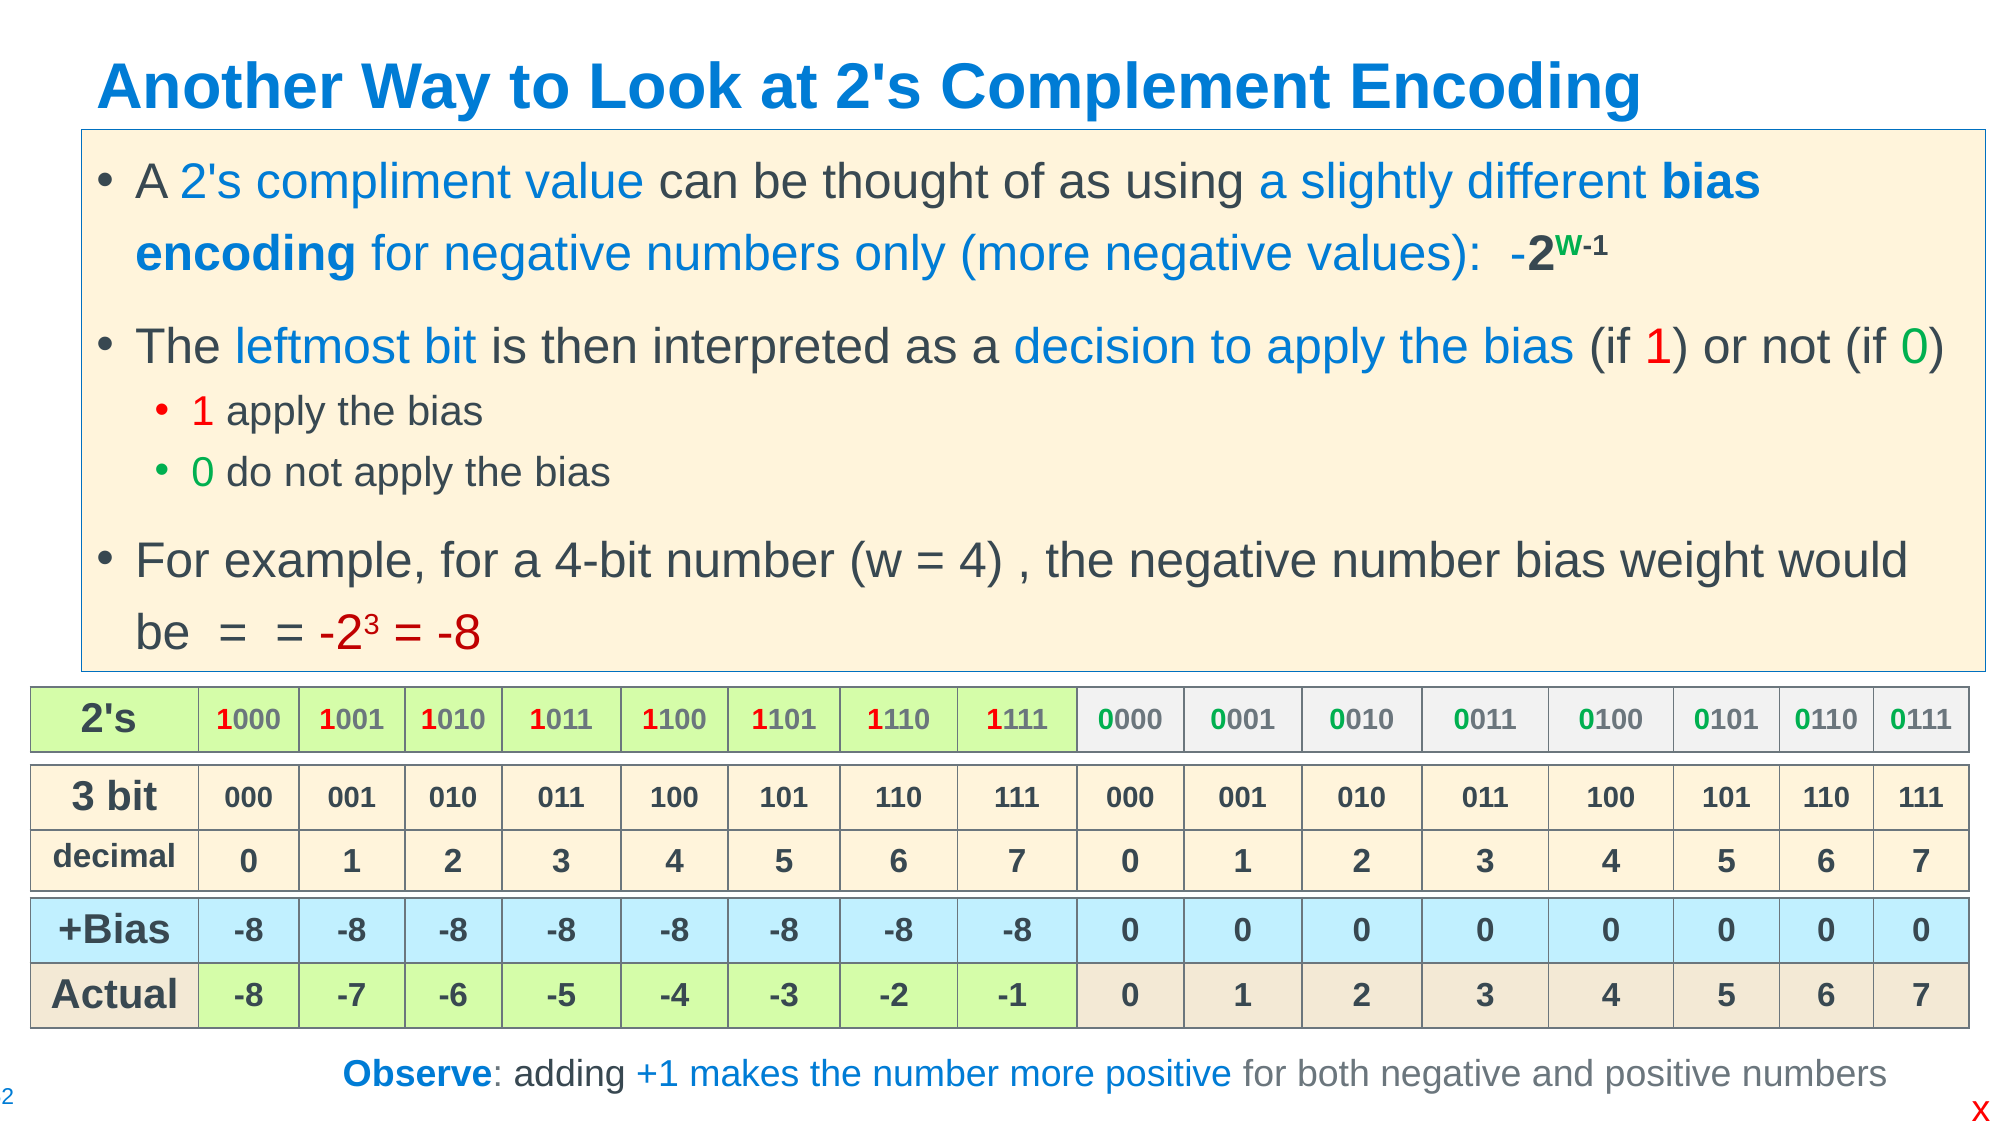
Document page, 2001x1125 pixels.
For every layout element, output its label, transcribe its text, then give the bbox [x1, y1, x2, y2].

table_header 011 [503, 766, 620, 829]
table_header 000 [1078, 766, 1183, 829]
table_header 0 [1423, 899, 1548, 962]
table_header 0110 [1780, 688, 1873, 751]
table_header 111 [1874, 766, 1968, 829]
table_header -8 [729, 899, 839, 962]
table_header 4 [1549, 831, 1673, 890]
table_header 2's [31, 688, 198, 751]
table_header 2 [1303, 964, 1421, 1027]
table_header 101 [1674, 766, 1779, 829]
table_header 0 [1674, 899, 1779, 962]
table_header 5 [729, 831, 839, 890]
table_header 0011 [1423, 688, 1548, 751]
table_header 001 [300, 766, 404, 829]
table_header 1100 [622, 688, 727, 751]
table_header -3 [729, 964, 839, 1027]
table_header -8 [622, 899, 727, 962]
table_header -8 [503, 899, 620, 962]
table_header 0 [1078, 899, 1183, 962]
table_header 010 [406, 766, 501, 829]
table_header -8 [406, 899, 501, 962]
table_header 3 bit [31, 766, 198, 829]
table_header 0101 [1674, 688, 1779, 751]
table_header 1011 [503, 688, 620, 751]
table_header 0 [1874, 899, 1968, 962]
table_header 6 [1780, 964, 1873, 1027]
table_header -7 [300, 964, 404, 1027]
table_header 5 [1674, 831, 1779, 890]
table_header -8 [958, 899, 1076, 962]
table_header 0 [1549, 899, 1673, 962]
table_header 0100 [1549, 688, 1673, 751]
table_header 0010 [1303, 688, 1421, 751]
table_header -8 [199, 899, 298, 962]
table_header 4 [622, 831, 727, 890]
table_header 7 [958, 831, 1076, 890]
table_header 2 [406, 831, 501, 890]
table_header decimal [31, 831, 198, 890]
table_header 1101 [729, 688, 839, 751]
table_header 010 [1303, 766, 1421, 829]
table_header -6 [406, 964, 501, 1027]
table_header 2 [1303, 831, 1421, 890]
table_header 110 [841, 766, 957, 829]
table_header 6 [841, 831, 957, 890]
table_header -8 [300, 899, 404, 962]
table_header +Bias [31, 899, 198, 962]
table_header -4 [622, 964, 727, 1027]
table_header 0 [1303, 899, 1421, 962]
table_header 100 [1549, 766, 1673, 829]
table_header 3 [503, 831, 620, 890]
table_header -2 [841, 964, 957, 1027]
table_header 0001 [1185, 688, 1301, 751]
table_header -5 [503, 964, 620, 1027]
table_header 3 [1423, 831, 1548, 890]
table_header 6 [1780, 831, 1873, 890]
table_header 000 [199, 766, 298, 829]
table_header 1 [300, 831, 404, 890]
table_header 001 [1185, 766, 1301, 829]
table_header 7 [1874, 831, 1968, 890]
table_header 1 [1185, 831, 1301, 890]
table_header -8 [841, 899, 957, 962]
table_header 0 [199, 831, 298, 890]
table_header 5 [1674, 964, 1779, 1027]
table_header 011 [1423, 766, 1548, 829]
table_header 1010 [406, 688, 501, 751]
table_header 1 [1185, 964, 1301, 1027]
table_header 110 [1780, 766, 1873, 829]
text_box x [1956, 1076, 2000, 1125]
title Another Way to Look at 2's Complement Encoding [81, 13, 1807, 131]
table_header -1 [958, 964, 1076, 1027]
table_header 101 [729, 766, 839, 829]
table_header 0 [1078, 831, 1183, 890]
table_header 0 [1078, 964, 1183, 1027]
table_header 100 [622, 766, 727, 829]
table_header 0 [1185, 899, 1301, 962]
table_header 1111 [958, 688, 1076, 751]
table_header 4 [1549, 964, 1673, 1027]
text_box Observe: adding +1 makes the number more positive for both negative and positive numbers [327, 1041, 1903, 1102]
table_header -8 [199, 964, 298, 1027]
table_header 111 [958, 766, 1076, 829]
table_header 7 [1874, 964, 1968, 1027]
table_header 0000 [1078, 688, 1183, 751]
table_header Actual [31, 964, 198, 1027]
table_header 3 [1423, 964, 1548, 1027]
table_header 1001 [300, 688, 404, 751]
table_header 1000 [199, 688, 298, 751]
table_header 0111 [1874, 688, 1968, 751]
table_header 1110 [841, 688, 957, 751]
table_header 0 [1780, 899, 1873, 962]
